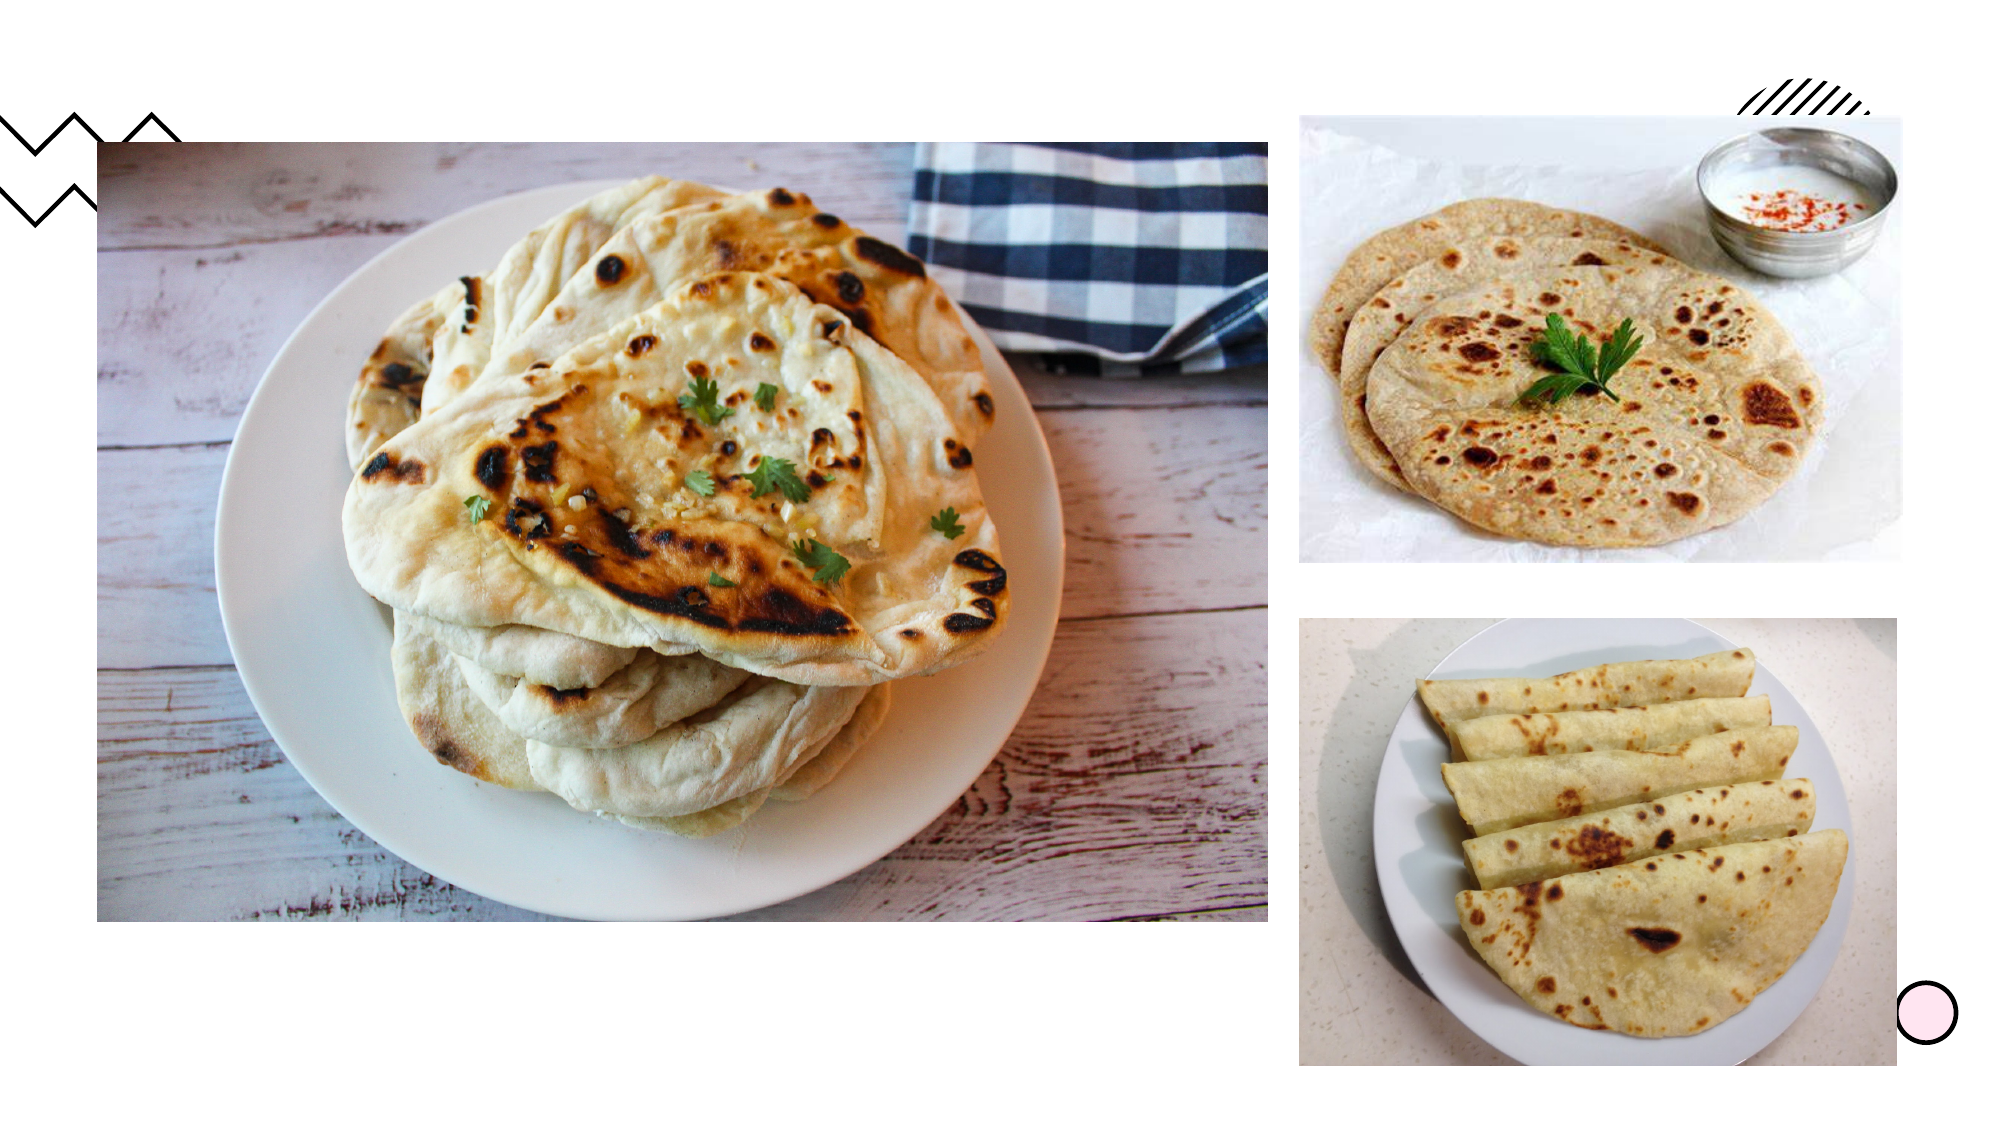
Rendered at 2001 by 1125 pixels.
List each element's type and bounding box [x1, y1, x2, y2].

picture [1299, 618, 1897, 1066]
picture [97, 142, 1268, 922]
picture [1299, 115, 1903, 563]
